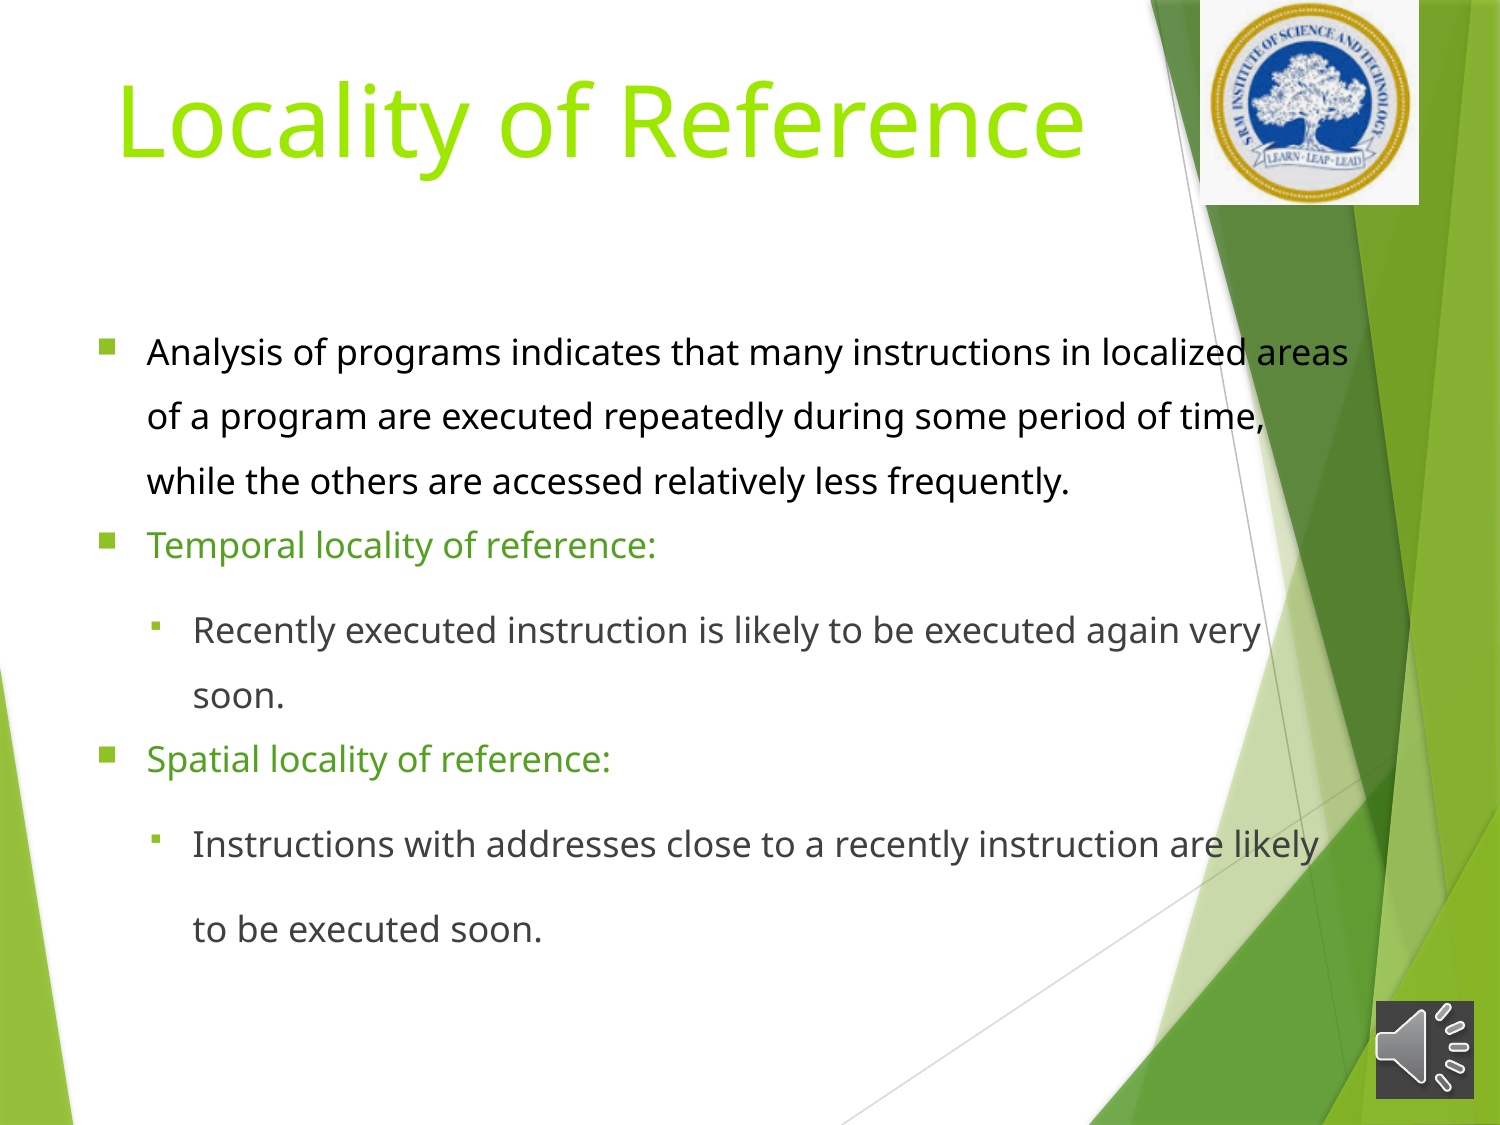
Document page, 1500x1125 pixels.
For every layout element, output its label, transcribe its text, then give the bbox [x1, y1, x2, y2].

title Locality of Reference [99, 50, 1142, 200]
picture [1374, 999, 1476, 1101]
list Analysis of programs indicates that many instructions in localized areas of a program are executed repeatedly during some period of time, while the others are accessed relatively less frequently. Temporal locality of reference: Recently executed instruction is likely to be executed again very soon. Spatial locality of reference: Instructions with addresses close to a recently instruction are likely to be executed soon. [62, 299, 1378, 960]
picture [1199, 0, 1420, 206]
